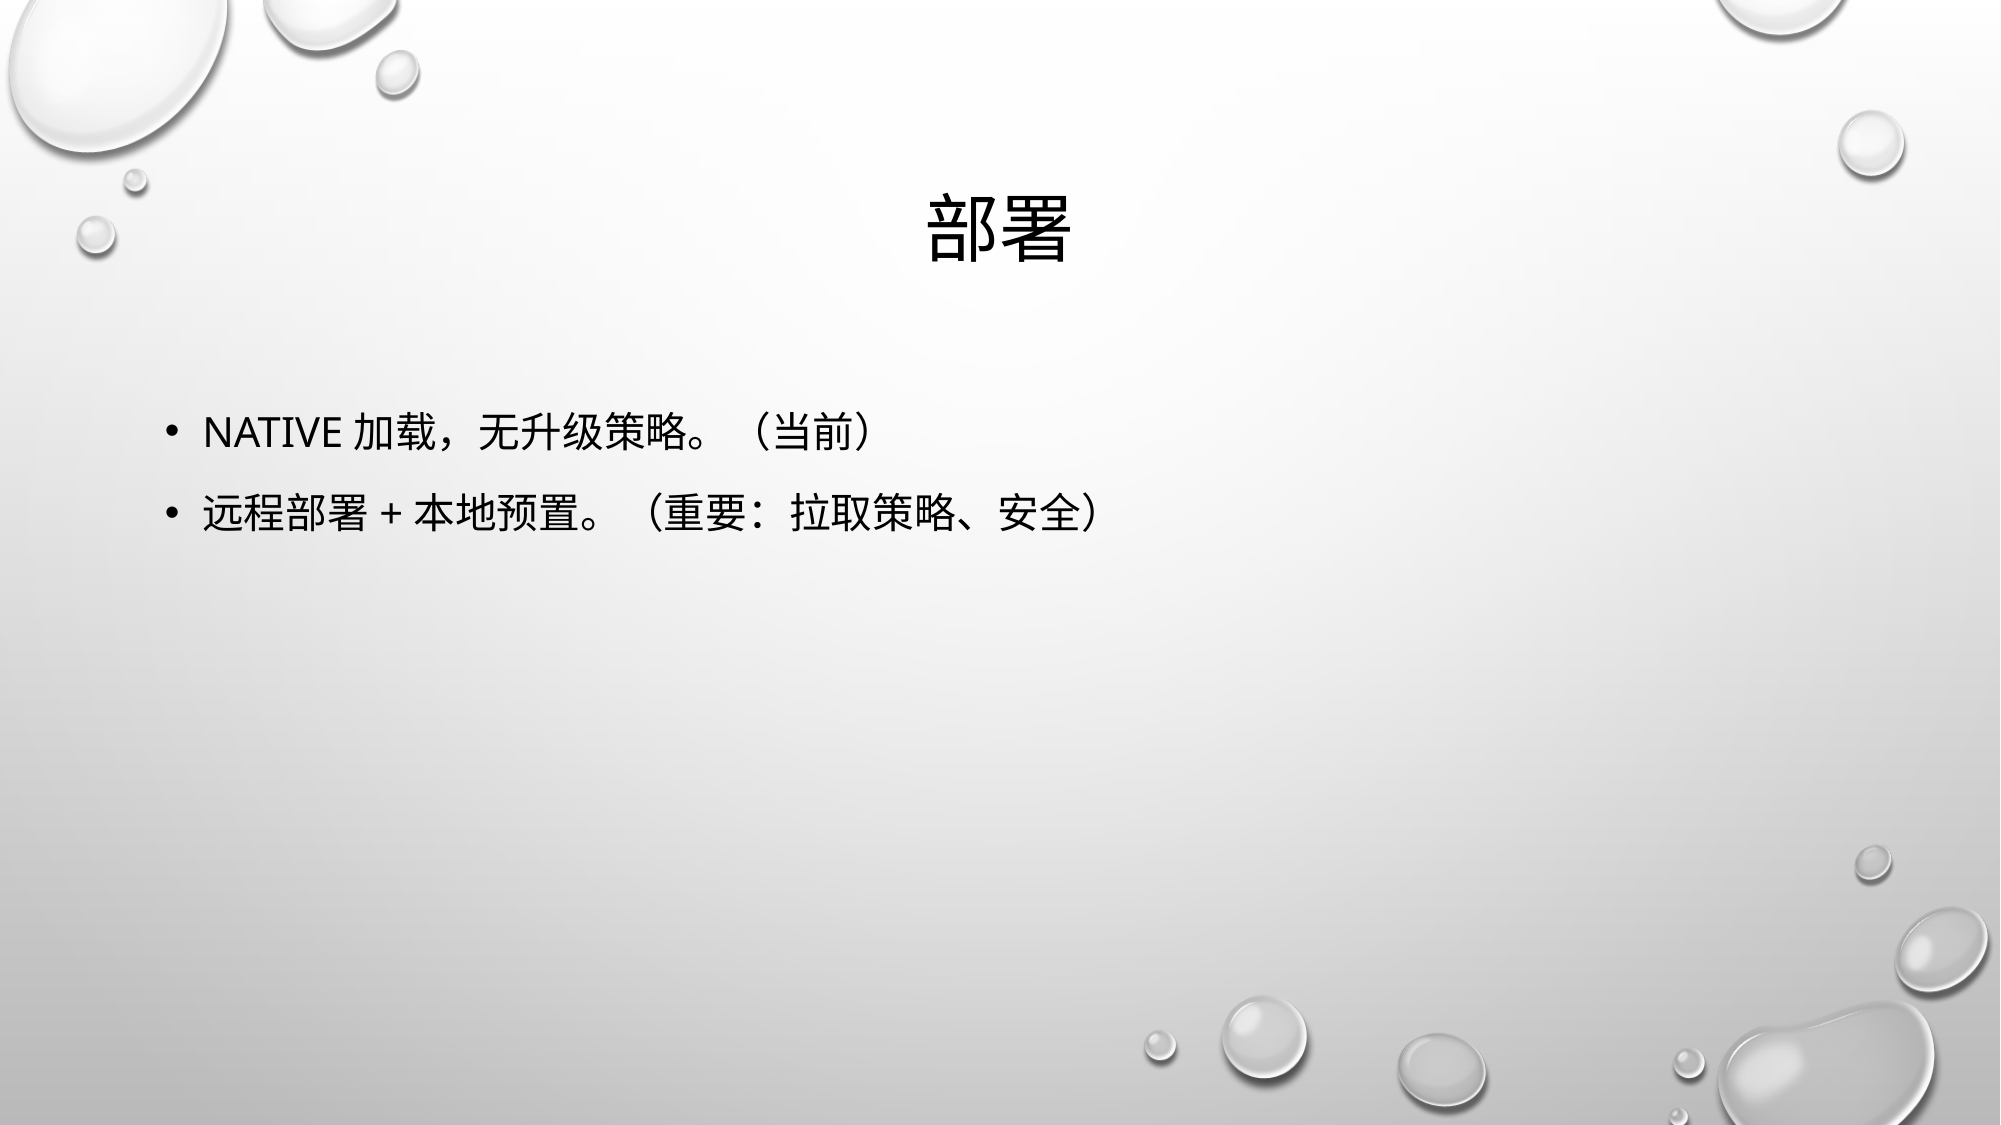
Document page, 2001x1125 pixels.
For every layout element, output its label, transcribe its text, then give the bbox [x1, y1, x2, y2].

picture [0, 0, 2000, 1125]
list Native加载，无升级策略。（当前） 远程部署+本地预置。（重要：拉取策略、安全） [149, 388, 1850, 950]
title 部署 [149, 101, 1851, 364]
